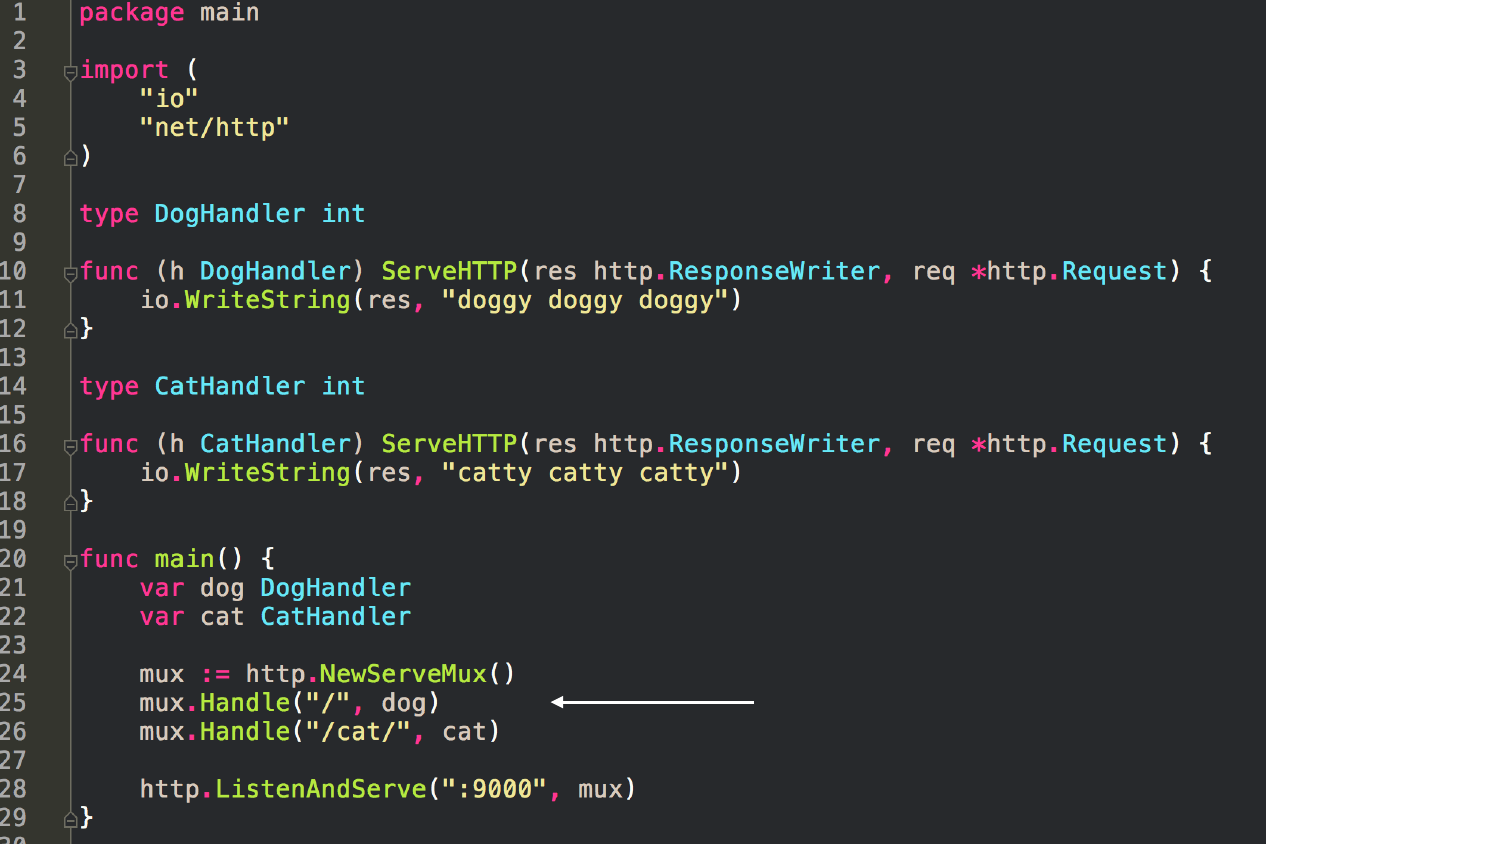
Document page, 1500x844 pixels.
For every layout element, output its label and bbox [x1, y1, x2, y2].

picture [0, 0, 1266, 844]
